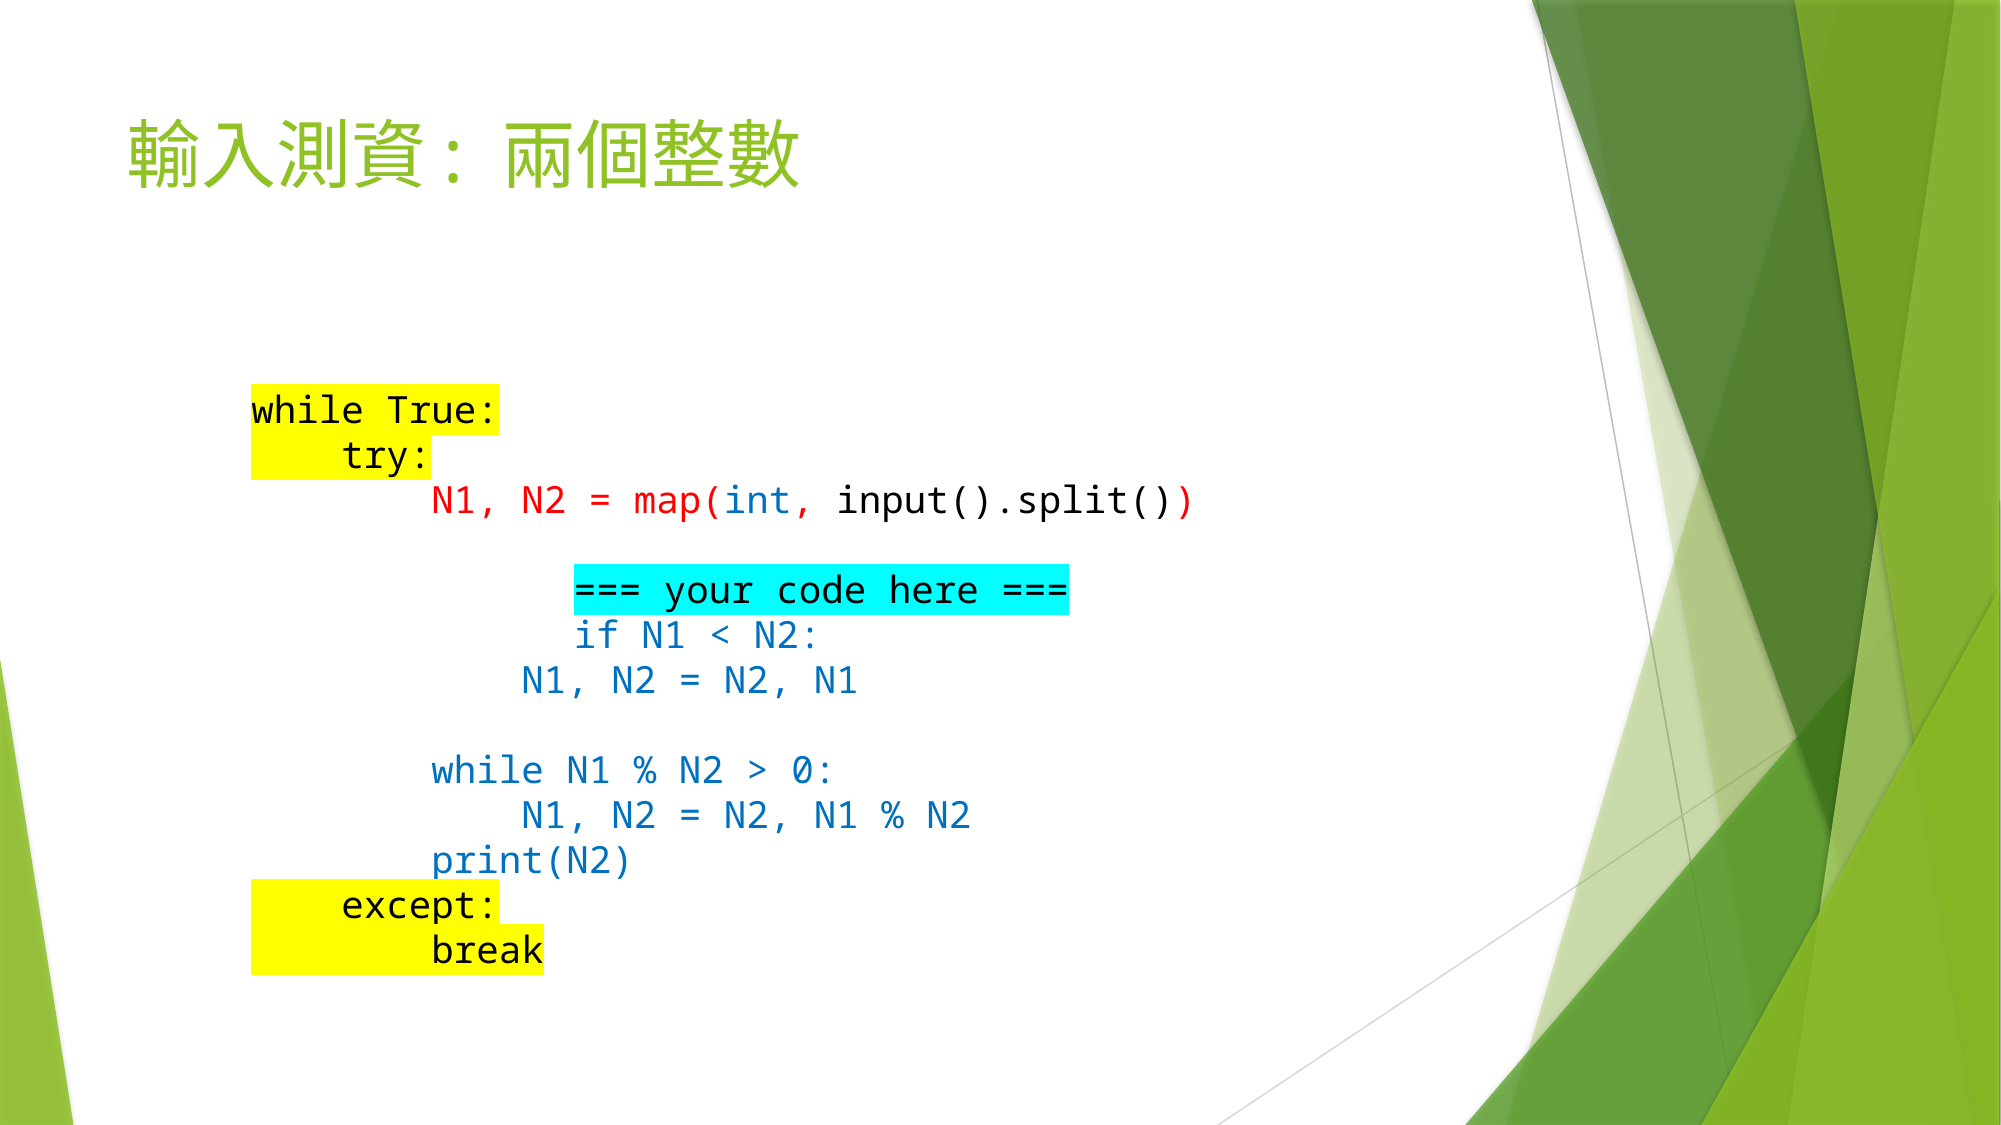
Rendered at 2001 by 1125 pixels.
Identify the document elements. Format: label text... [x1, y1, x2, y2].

title 輸入測資: 兩個整數 [111, 99, 1522, 317]
text_box ﻿while True: try: N1, N2 = map(int, input().split()) === your code here === if N1 < N2: N1, N2 = N2, N1 while N1 % N2 > 0: N1, N2 = N2, N1 % N2 print(N2) except: break [236, 379, 1212, 979]
